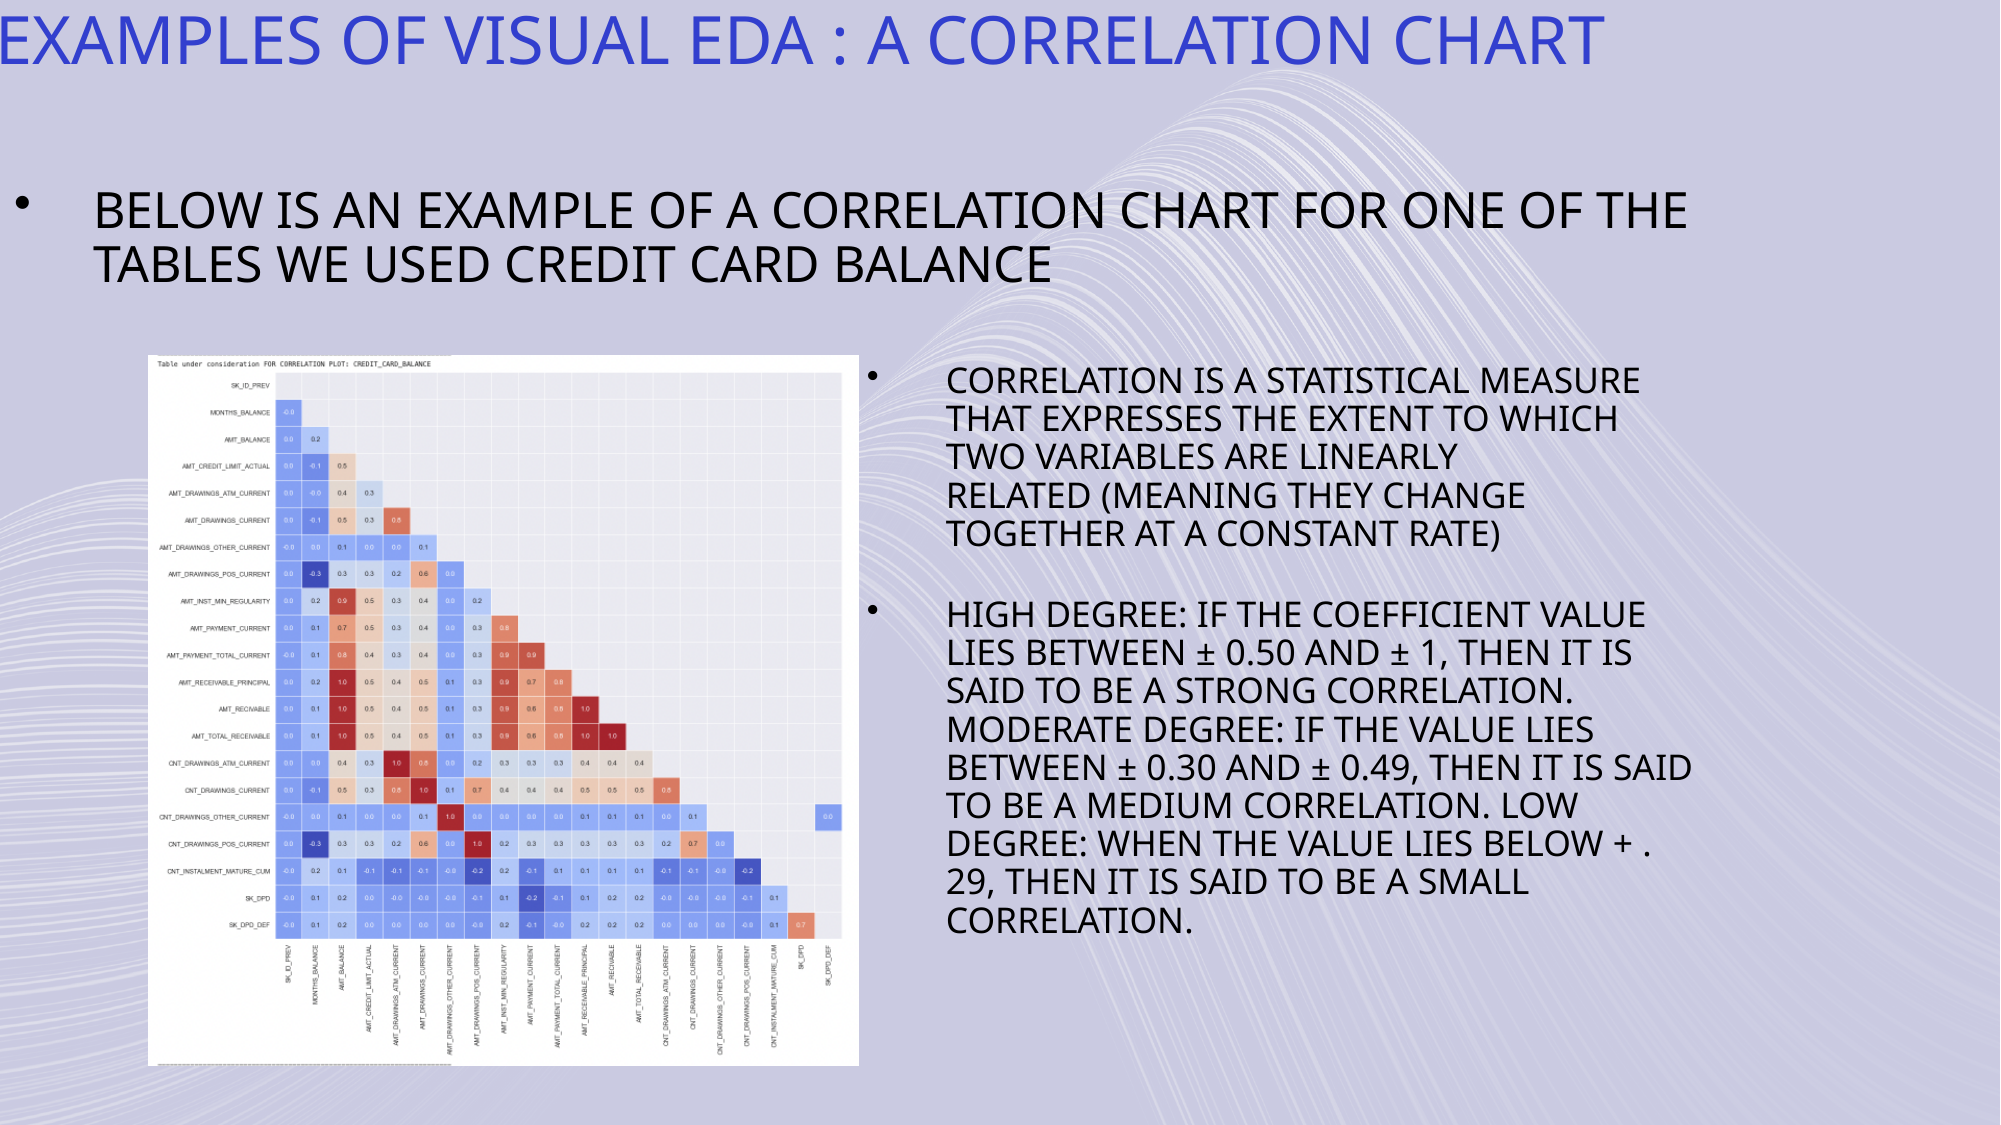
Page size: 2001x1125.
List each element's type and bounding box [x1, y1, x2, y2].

picture [148, 355, 859, 1066]
text_box [0, 0, 2000, 1125]
